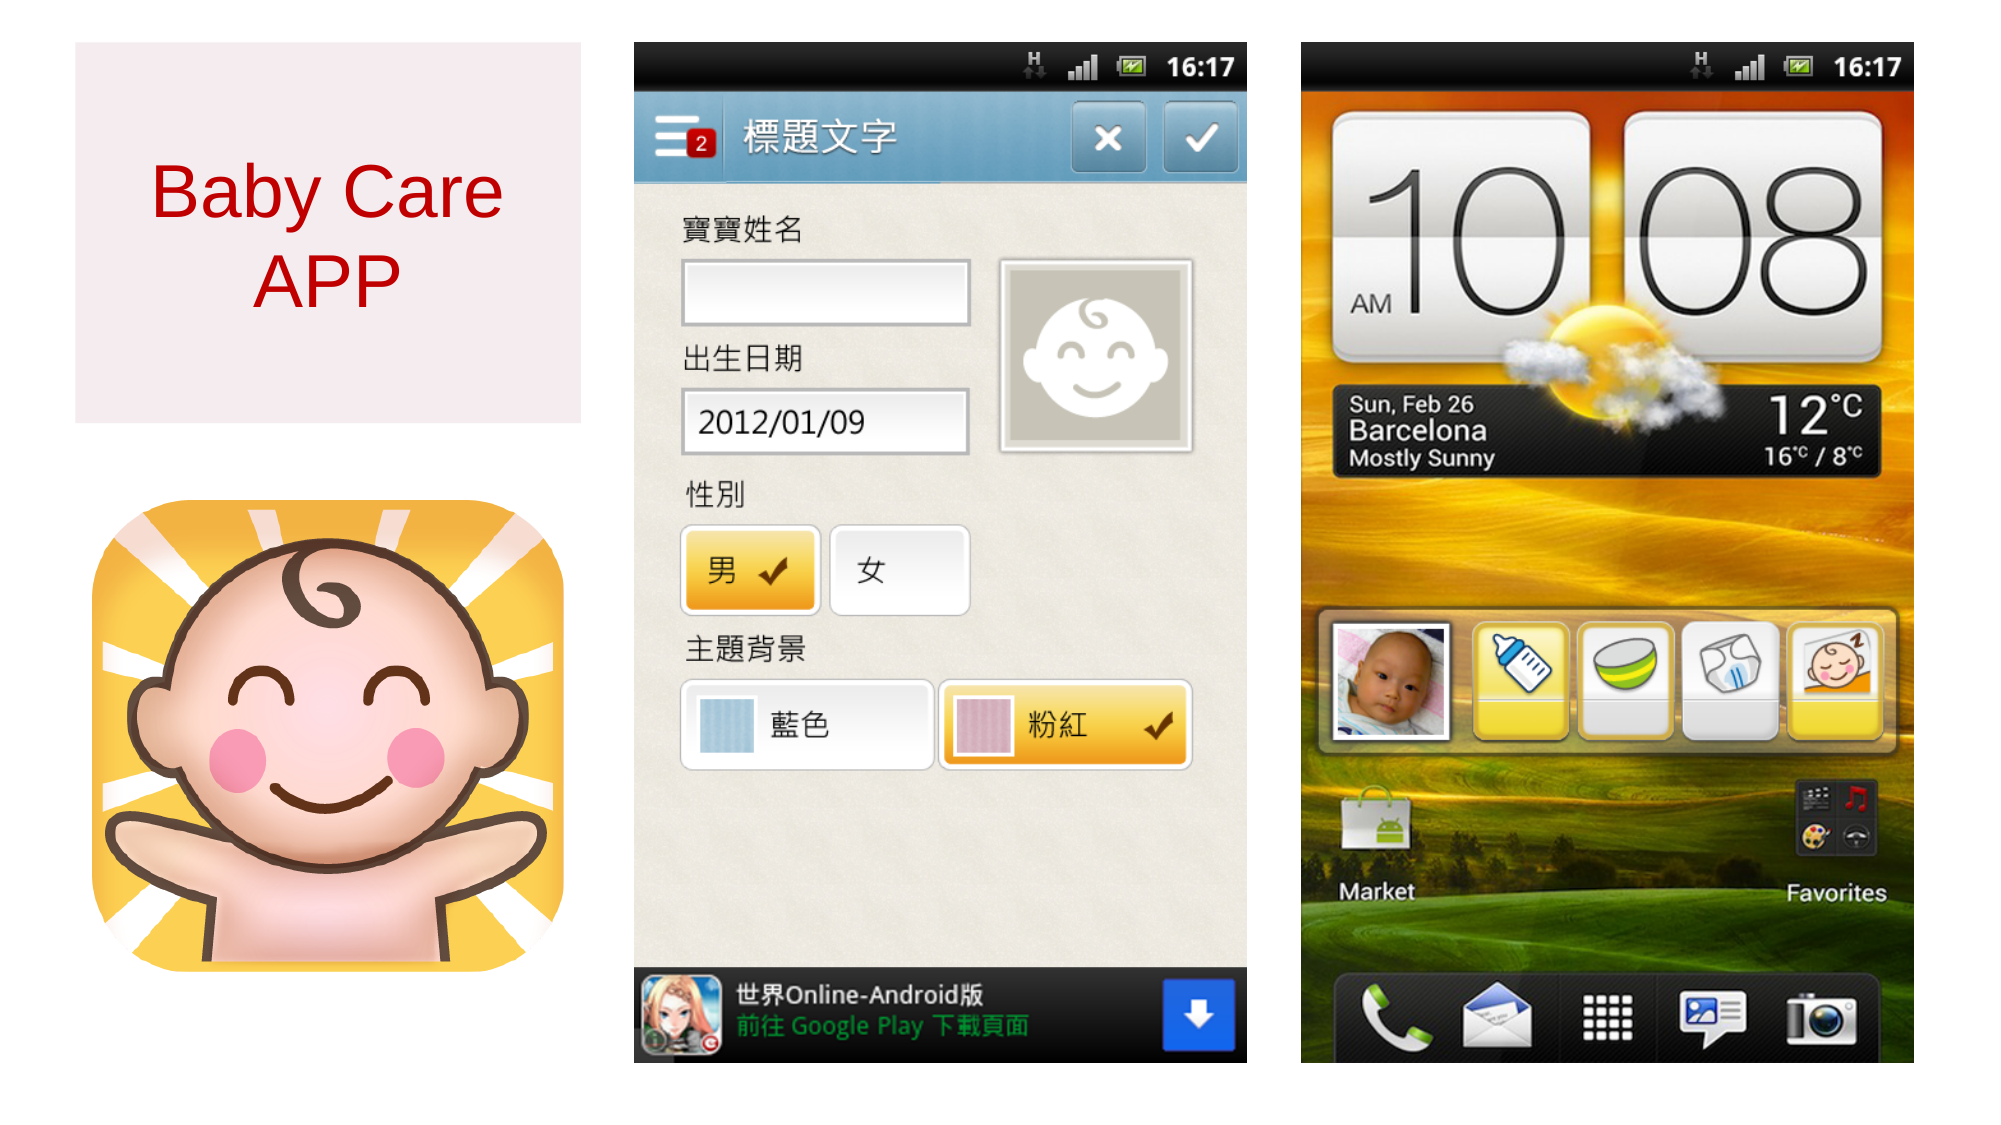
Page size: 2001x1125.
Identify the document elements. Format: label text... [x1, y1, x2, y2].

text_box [634, 42, 1247, 1063]
picture [1301, 42, 1914, 1063]
text_box Baby Care APP [75, 42, 581, 424]
picture [92, 500, 564, 972]
